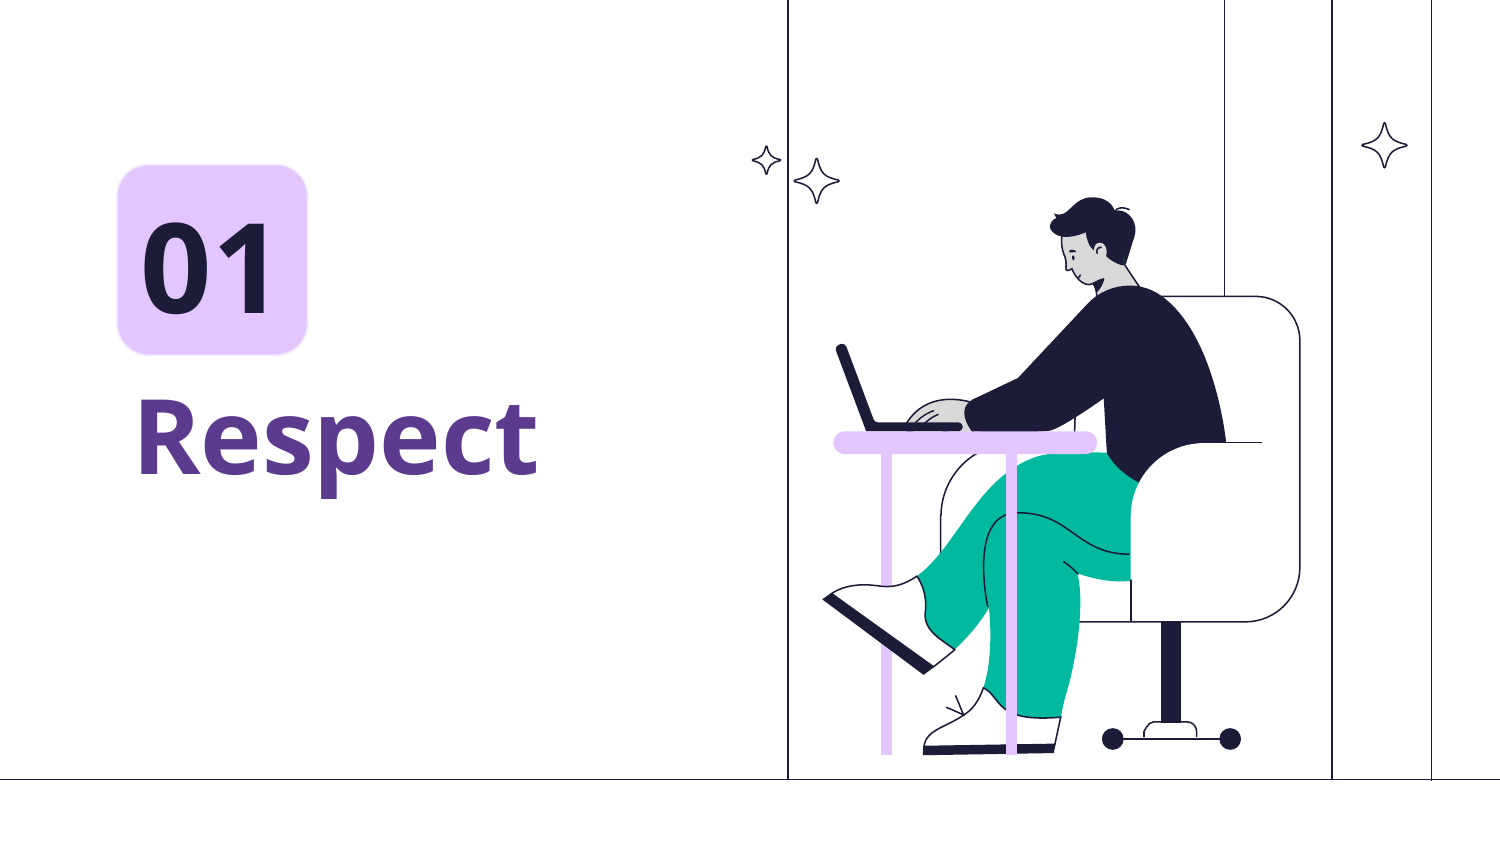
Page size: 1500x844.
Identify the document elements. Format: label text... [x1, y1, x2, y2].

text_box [751, 145, 840, 204]
text_box [118, 164, 307, 188]
title Respect [116, 316, 753, 565]
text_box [822, 197, 1301, 756]
title 01 [116, 188, 308, 339]
